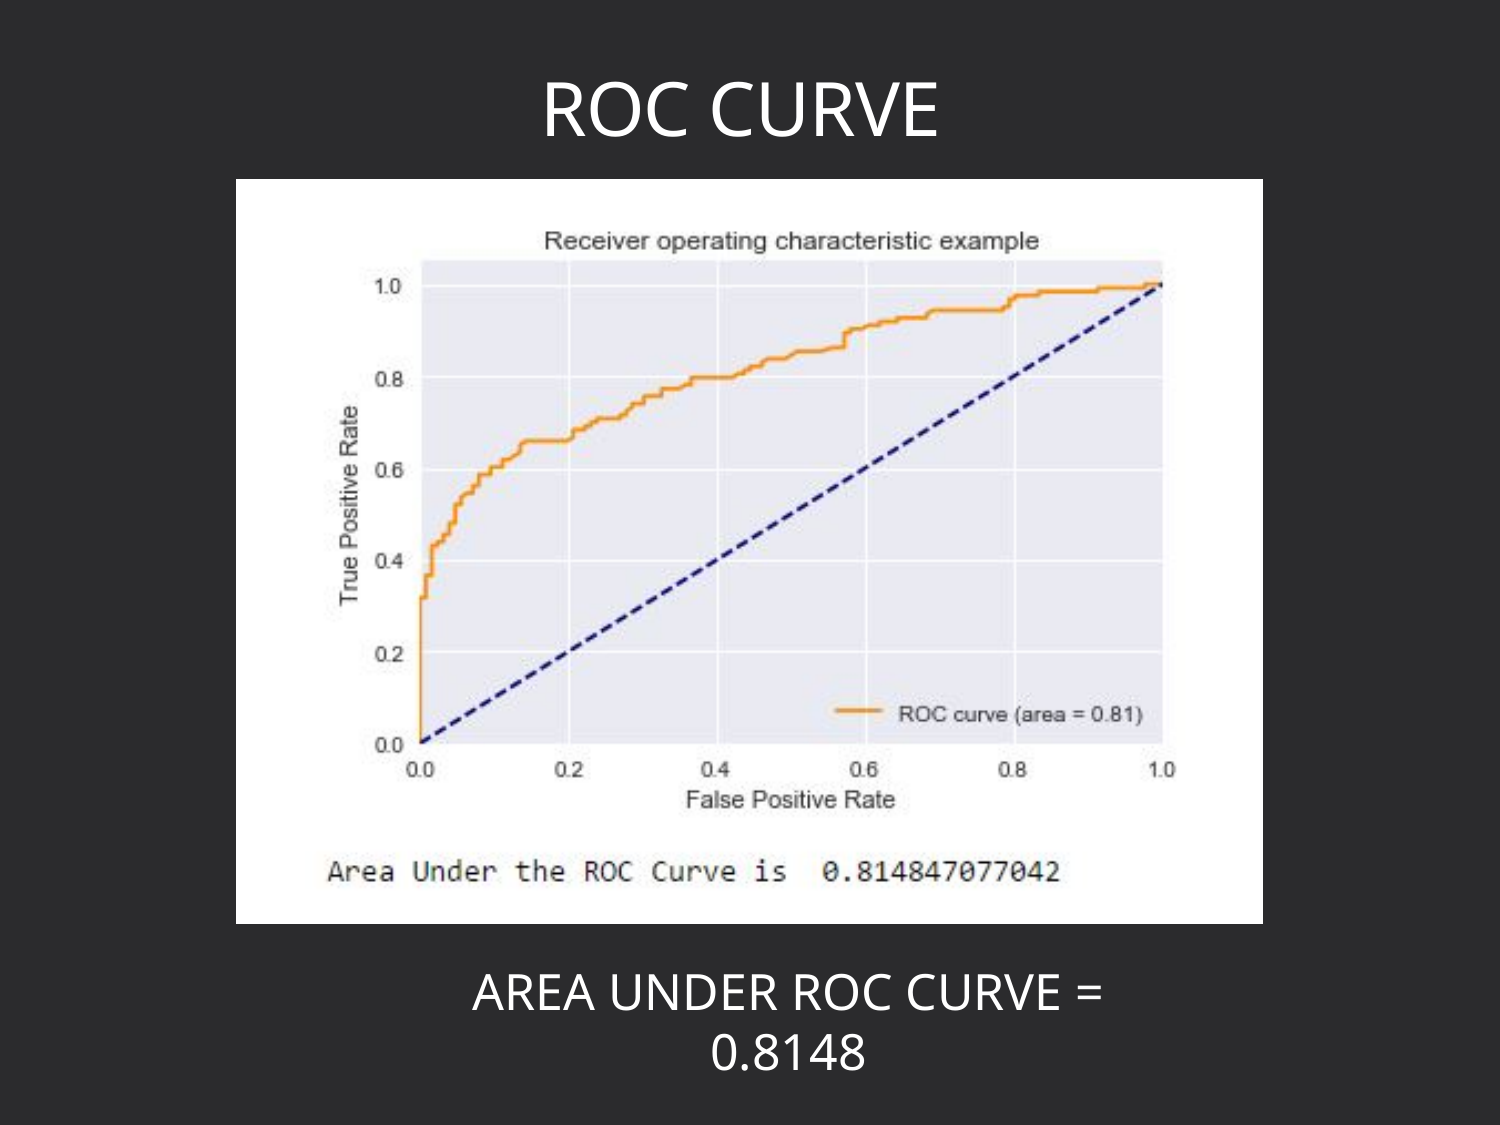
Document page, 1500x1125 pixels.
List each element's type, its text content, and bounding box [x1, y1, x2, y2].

text_box AREA UNDER ROC CURVE = 0.8148 [374, 953, 1203, 1088]
picture [235, 178, 1263, 925]
title ROC CURVE [112, 45, 1388, 180]
